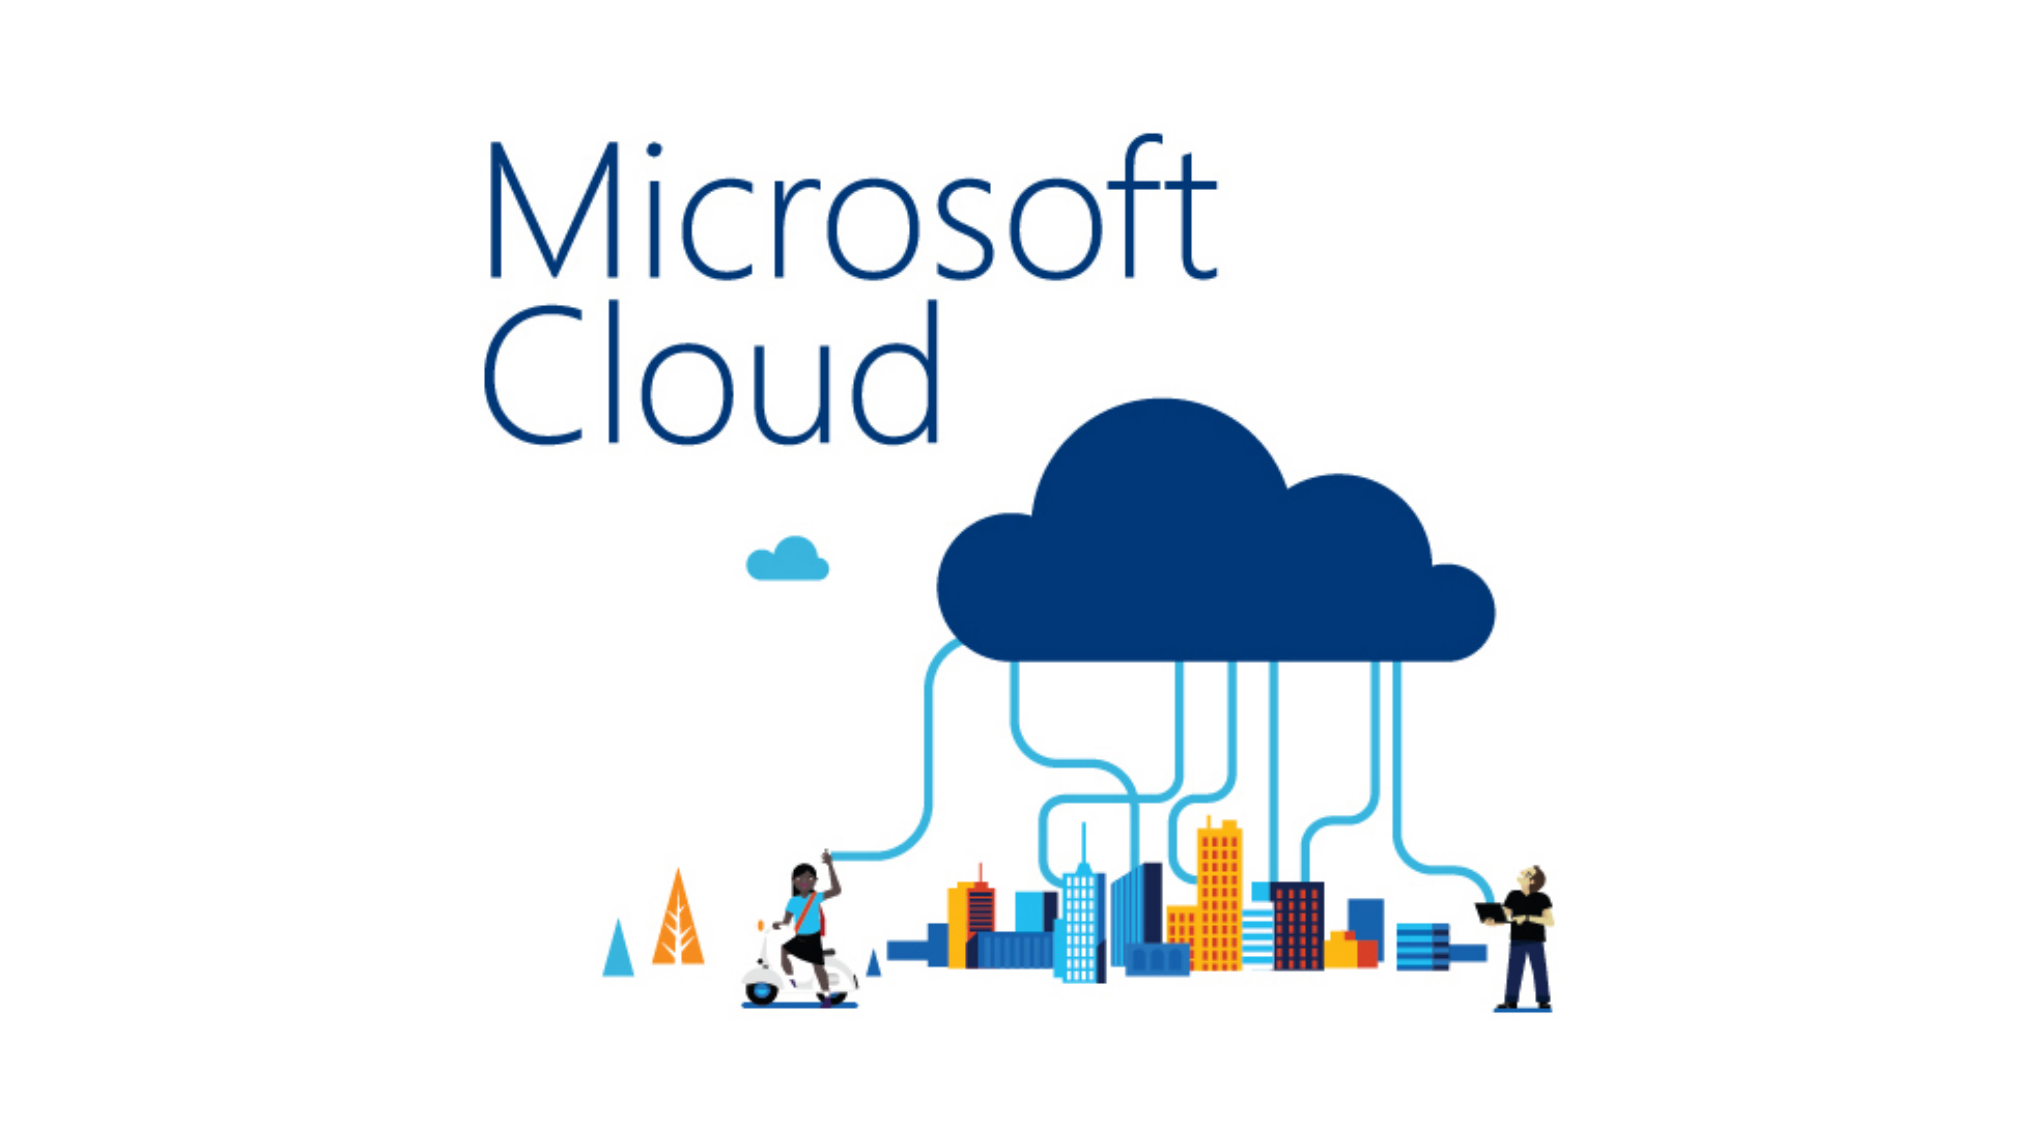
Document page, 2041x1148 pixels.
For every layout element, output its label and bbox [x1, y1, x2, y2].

picture [398, 107, 1642, 1040]
